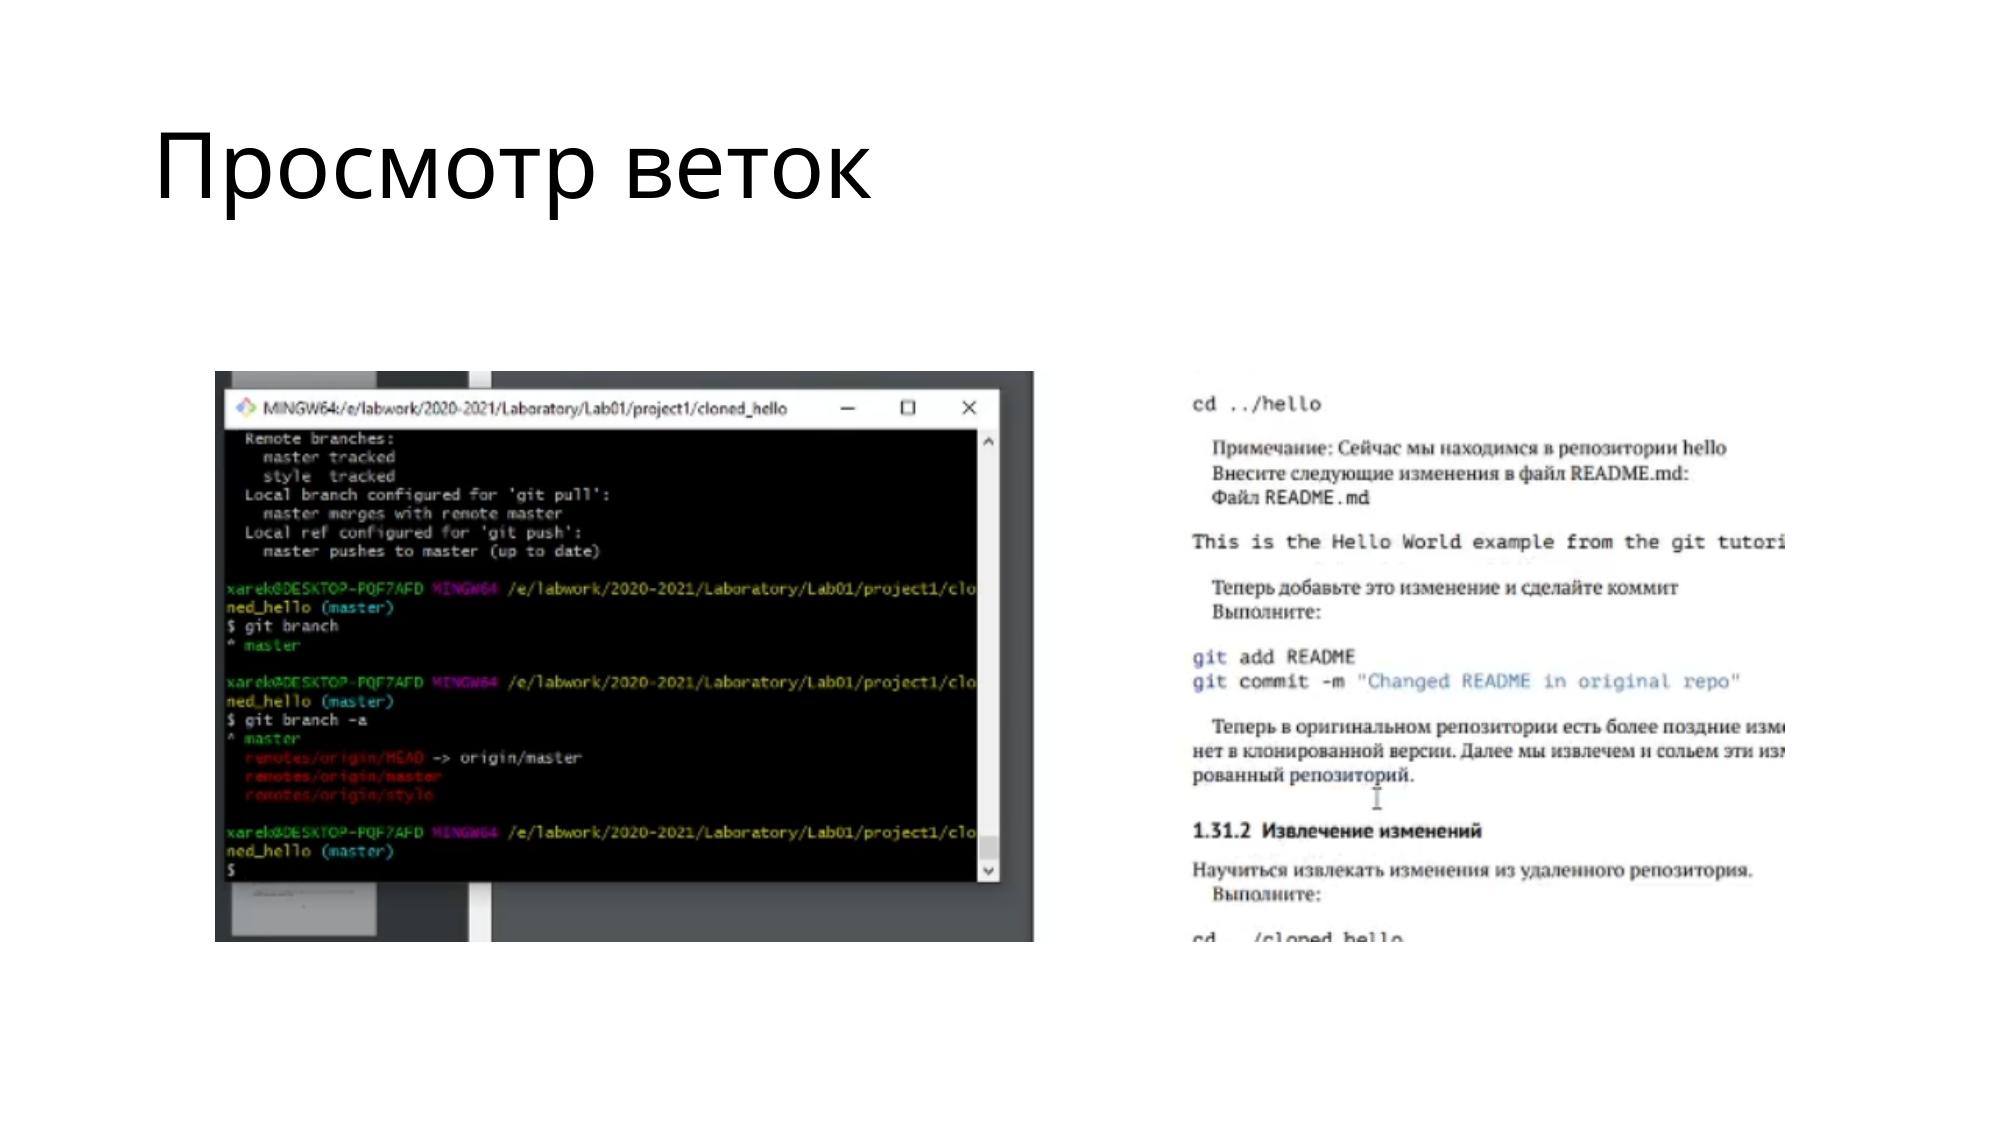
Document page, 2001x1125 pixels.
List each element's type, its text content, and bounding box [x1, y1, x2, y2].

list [215, 371, 1785, 942]
title Просмотр веток [137, 59, 1863, 278]
